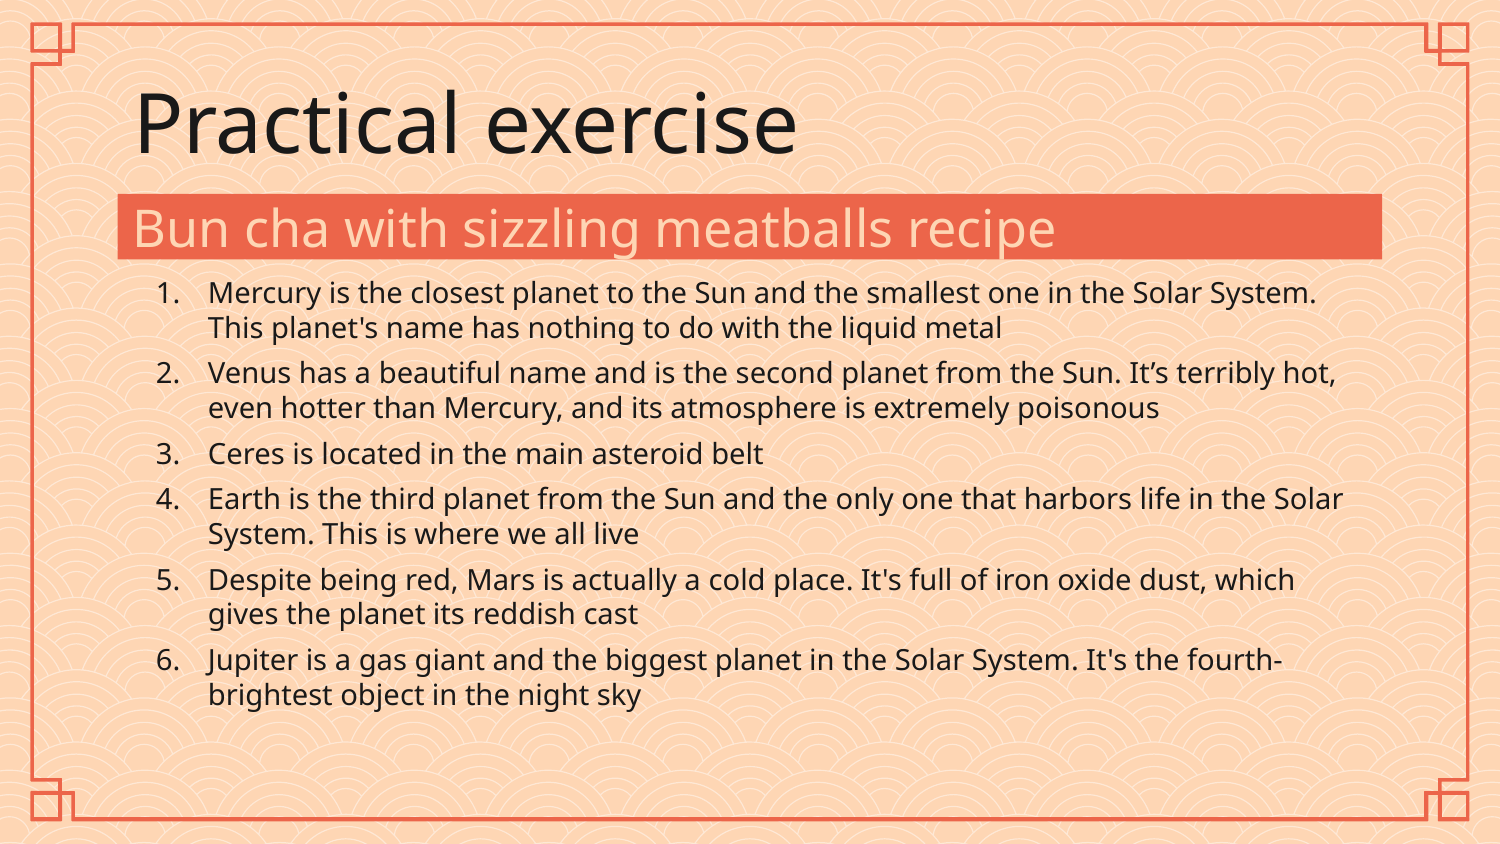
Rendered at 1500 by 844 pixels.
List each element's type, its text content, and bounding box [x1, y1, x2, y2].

title Practical exercise [118, 72, 1382, 167]
text_box Bun cha with sizzling meatballs recipe [117, 193, 1383, 260]
text_box Mercury is the closest planet to the Sun and the smallest one in the Solar System. This planet's name has nothing to do with the liquid metal Venus has a beautiful name and is the second planet from the Sun. It’s terribly hot, even hotter than Mercury, and its atmosphere is extremely poisonous Ceres is located in the main asteroid belt Earth is the third planet from the Sun and the only one that harbors life in the Solar System. This is where we all live Despite being red, Mars is actually a cold place. It's full of iron oxide dust, which gives the planet its reddish cast Jupiter is a gas giant and the biggest planet in the Solar System. It's the fourth-brightest object in the night sky [117, 260, 1383, 744]
